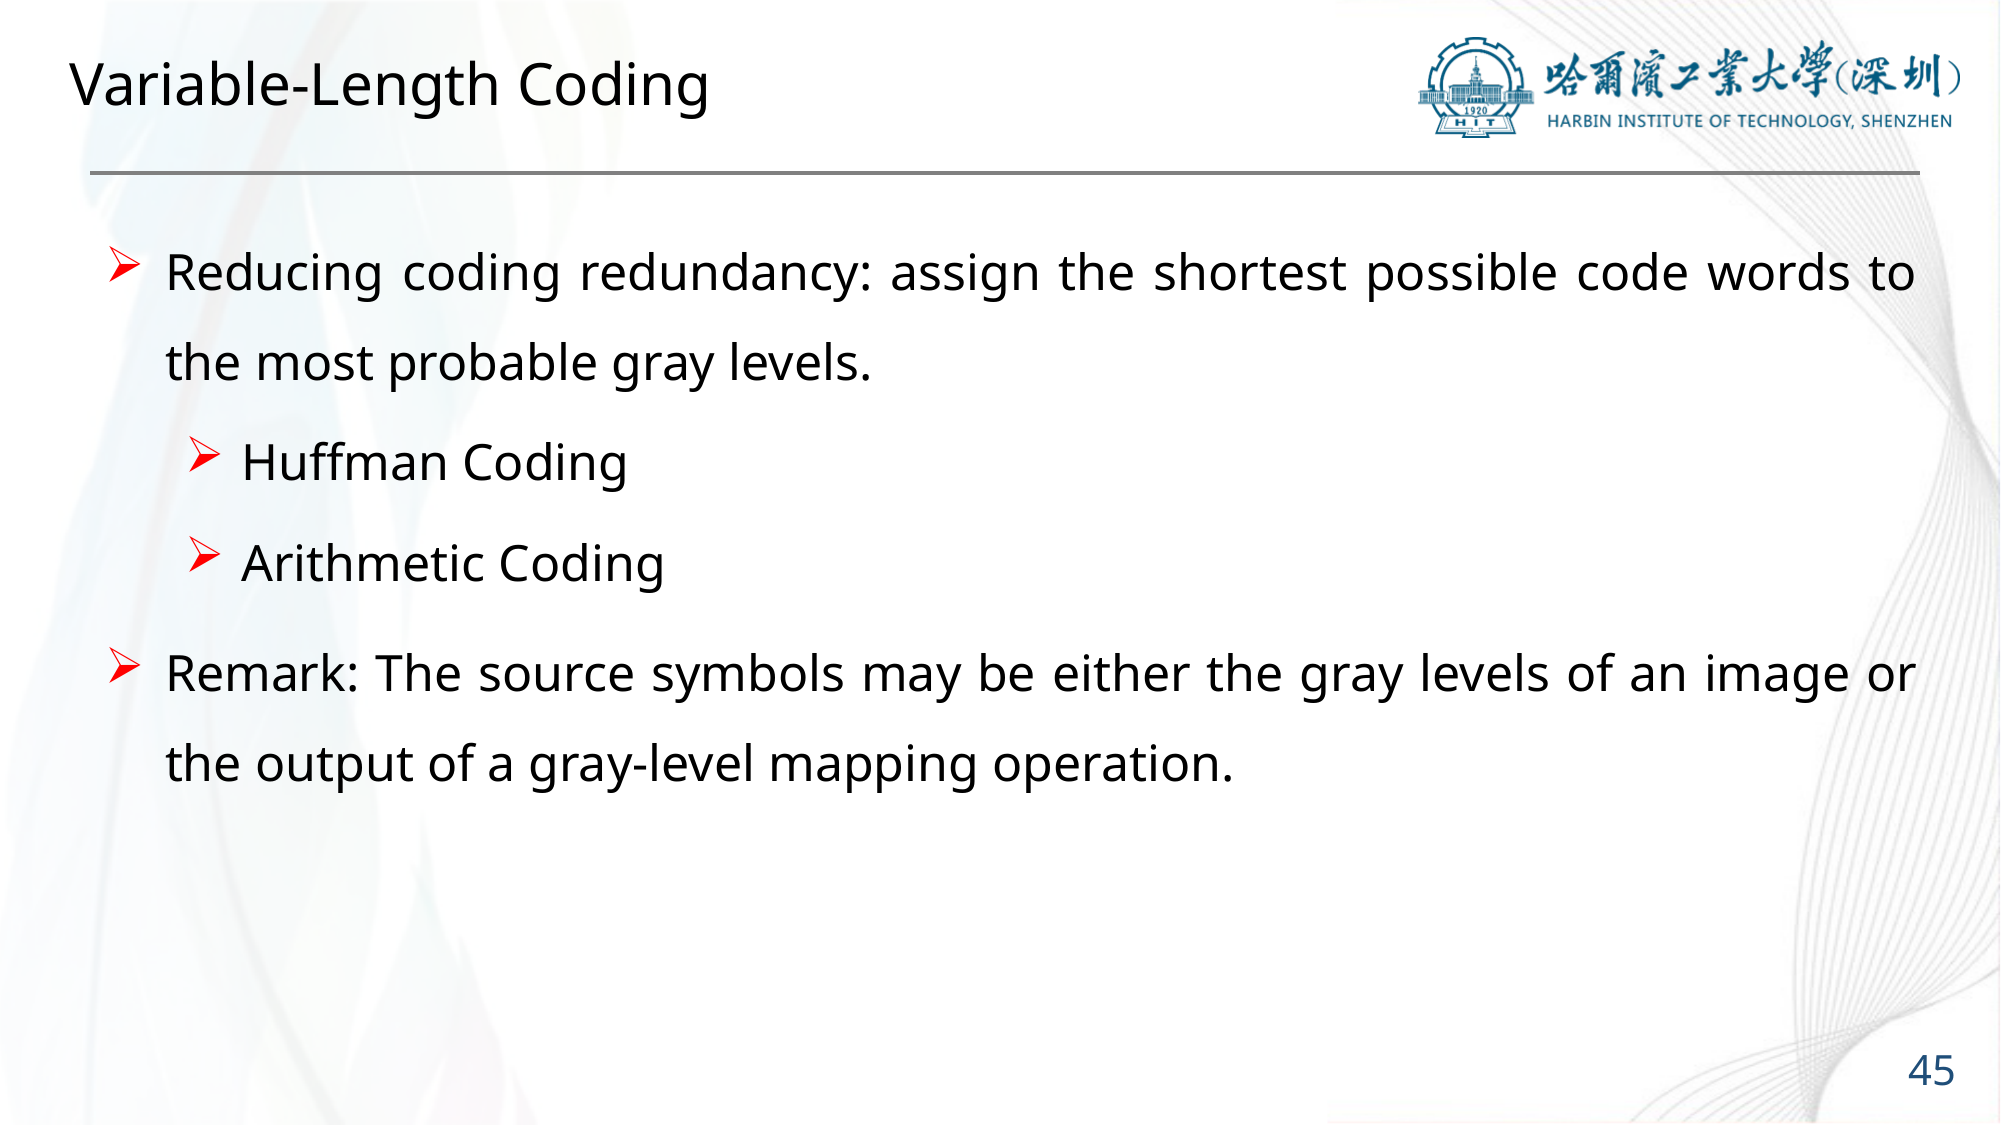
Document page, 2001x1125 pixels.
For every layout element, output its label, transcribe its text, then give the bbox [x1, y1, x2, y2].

slide_number 45 [1521, 1042, 1972, 1103]
list Reducing coding redundancy: assign the shortest possible code words to the most probable gray levels. Huffman Coding Arithmetic Coding Remark: The source symbols may be either the gray levels of an image or the output of a gray-level mapping operation. [90, 202, 1934, 987]
picture [0, 0, 2001, 1125]
title Variable-Length Coding [54, 0, 1385, 174]
